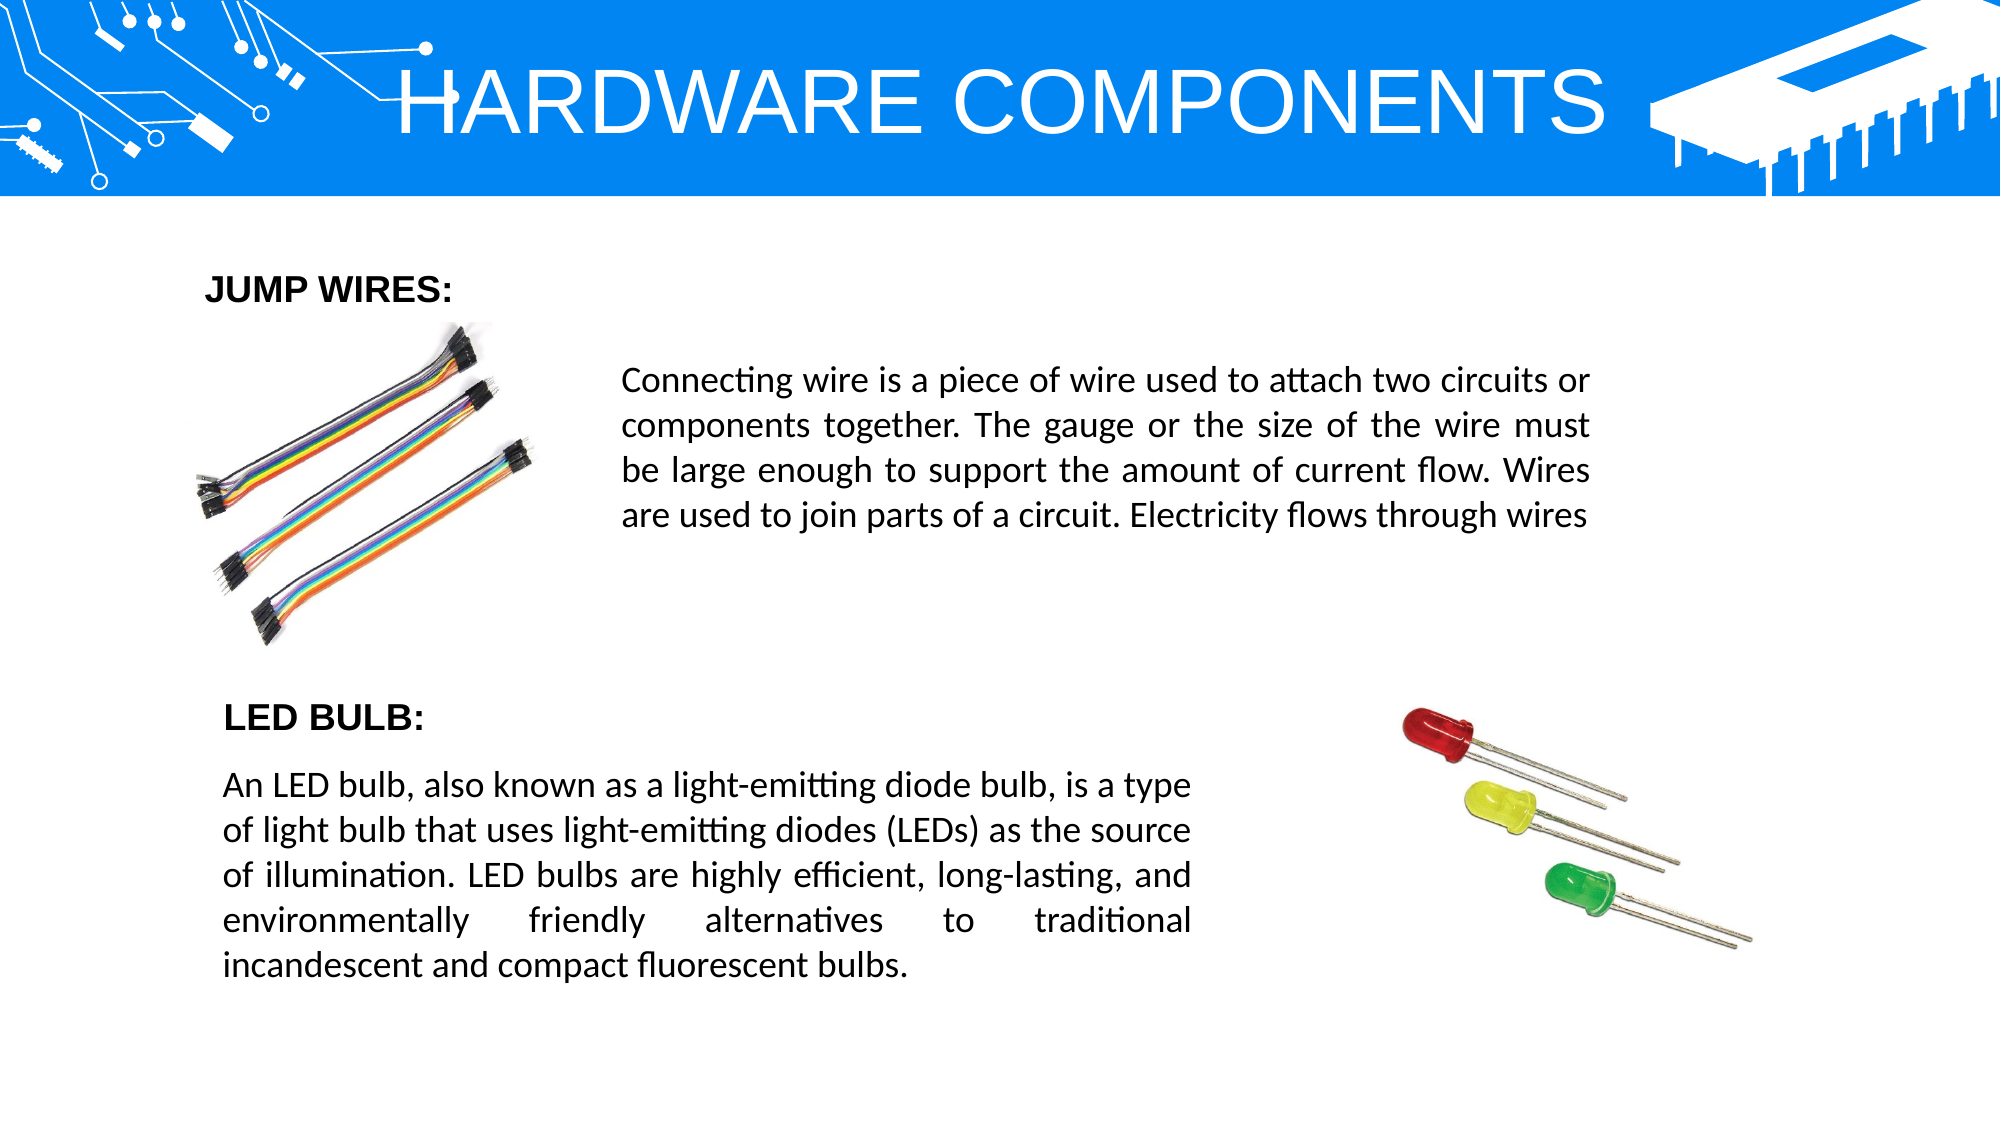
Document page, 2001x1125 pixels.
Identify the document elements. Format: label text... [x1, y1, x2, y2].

text_box JUMP WIRES: [189, 257, 469, 317]
picture [188, 322, 542, 656]
picture [1398, 696, 1757, 965]
list HARDWARE COMPONENTS [53, 44, 1952, 164]
text_box Connecting wire is a piece of wire used to attach two circuits or components together. The gauge or the size of the wire must be large enough to support the amount of current flow. Wires are used to join parts of a circuit. Electricity flows through wires [606, 347, 1607, 543]
text_box LED BULB: [208, 686, 441, 746]
text_box An LED bulb, also known as a light-emitting diode bulb, is a type of light bulb that uses light-emitting diodes (LEDs) as the source of illumination. LED bulbs are highly efficient, long-lasting, and environmentally friendly alternatives to traditional incandescent and compact fluorescent bulbs. [207, 752, 1208, 993]
